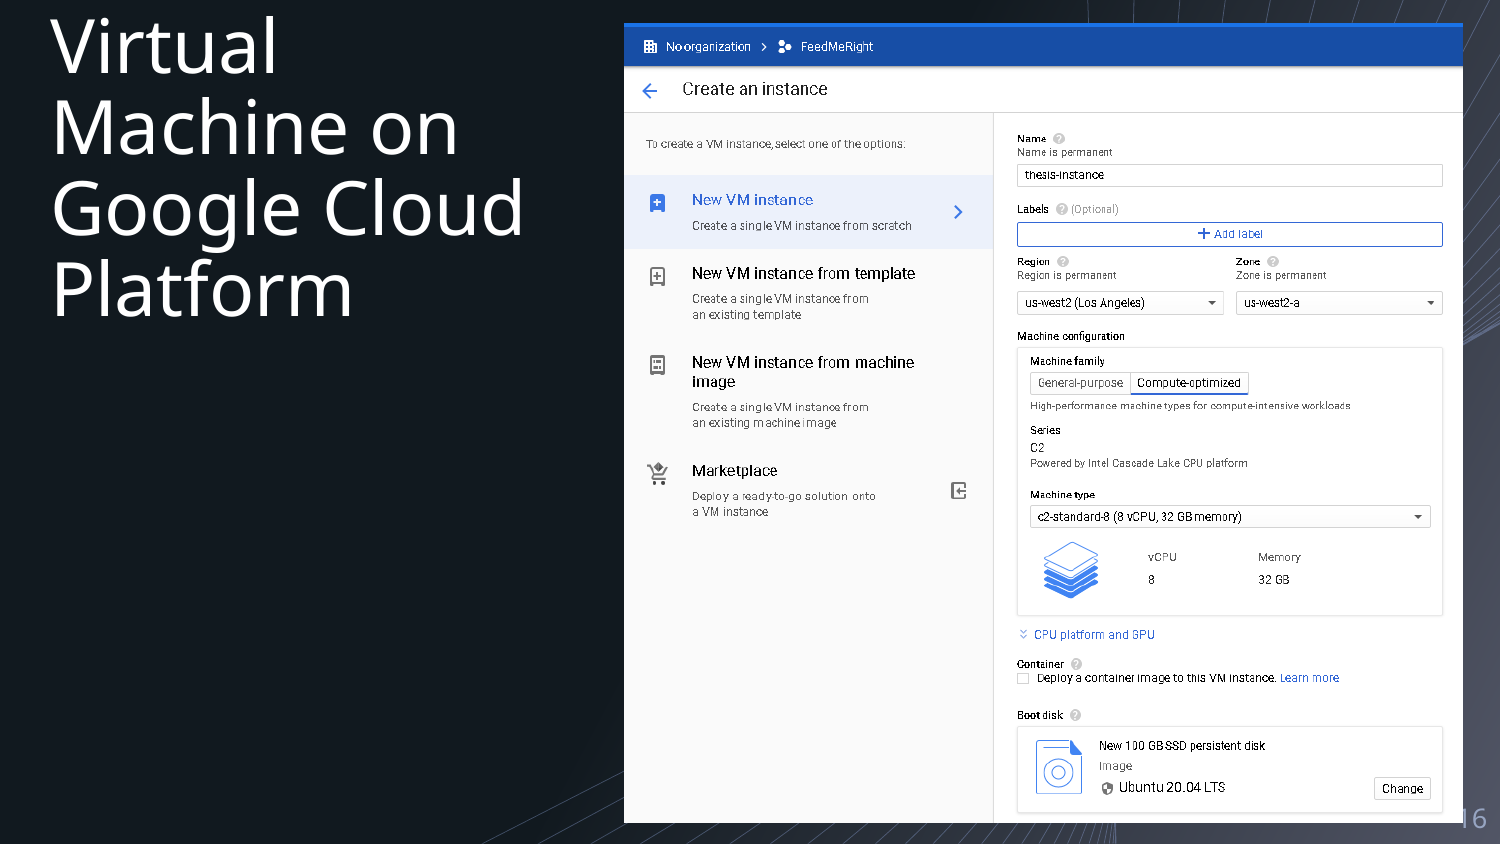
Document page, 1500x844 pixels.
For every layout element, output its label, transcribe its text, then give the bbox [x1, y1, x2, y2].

title Virtual Machine on Google Cloud Platform [50, 46, 590, 585]
picture [624, 23, 1463, 823]
slide_number 16 [1437, 792, 1488, 844]
